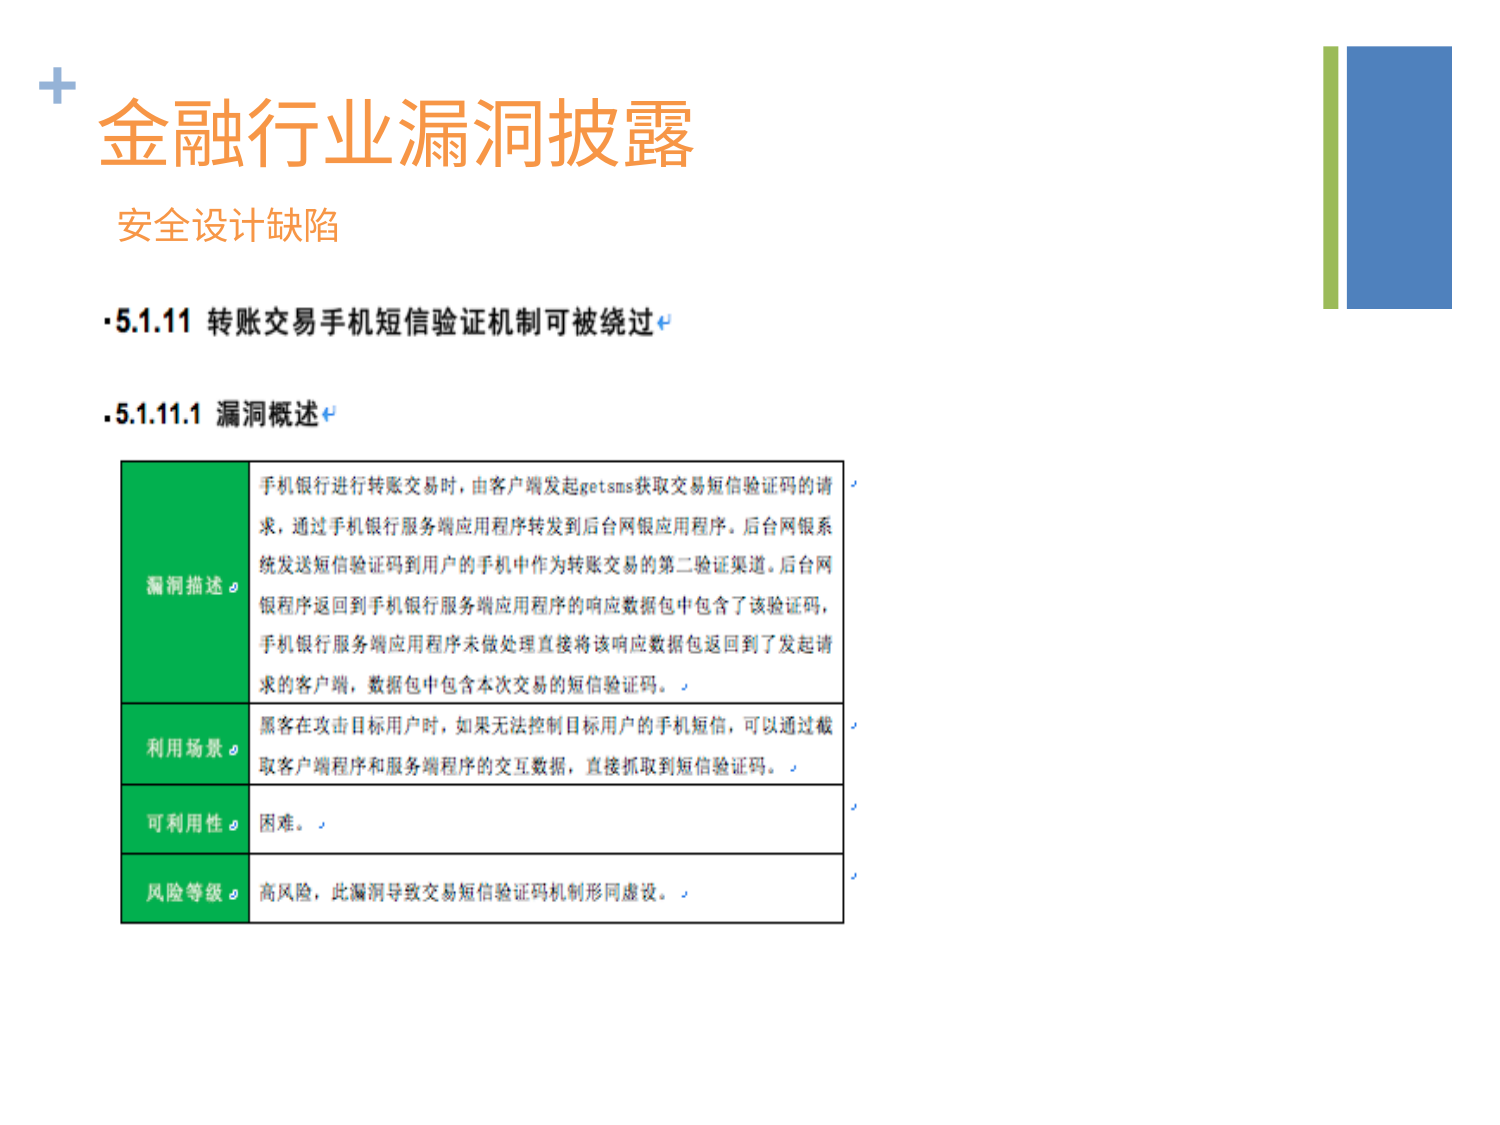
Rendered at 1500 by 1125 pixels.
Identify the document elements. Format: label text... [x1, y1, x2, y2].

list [81, 284, 894, 968]
title 金融行业漏洞披露 [81, 79, 1322, 191]
text_box 安全设计缺陷 [101, 194, 356, 255]
